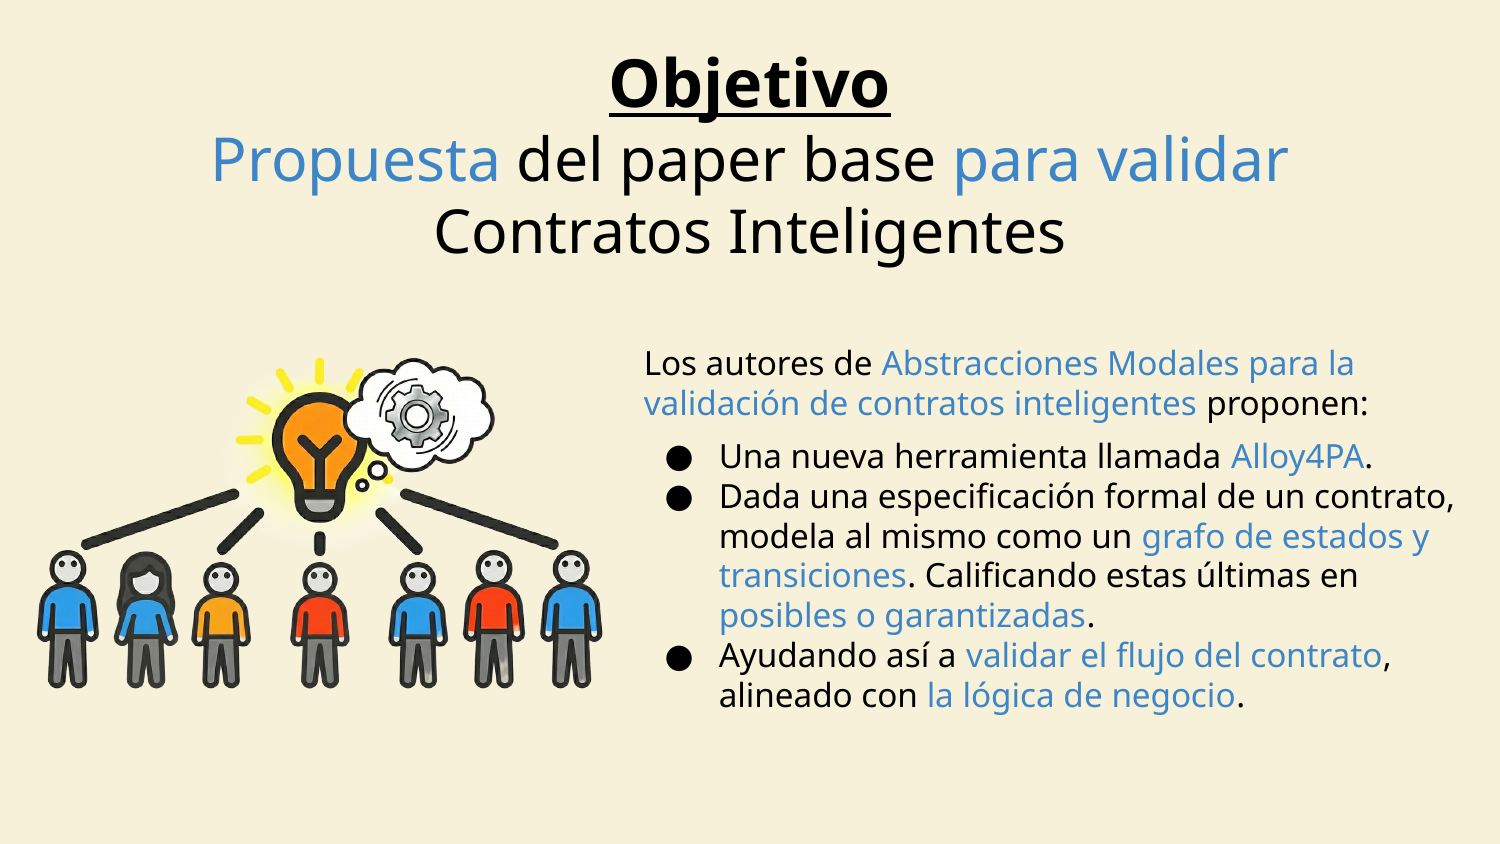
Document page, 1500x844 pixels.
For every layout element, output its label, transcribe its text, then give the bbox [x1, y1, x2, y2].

title Objetivo Propuesta del paper base para validar Contratos Inteligentes [89, 33, 1411, 276]
picture [10, 353, 629, 695]
subtitle Los autores de Abstracciones Modales para la validación de contratos inteligentes proponen: Una nueva herramienta llamada Alloy4PA. Dada una especificación formal de un contrato, modela al mismo como un grafo de estados y transiciones. Calificando estas últimas en posibles o garantizadas. Ayudando así a validar el flujo del contrato, alineado con la lógica de negocio. [628, 334, 1500, 736]
